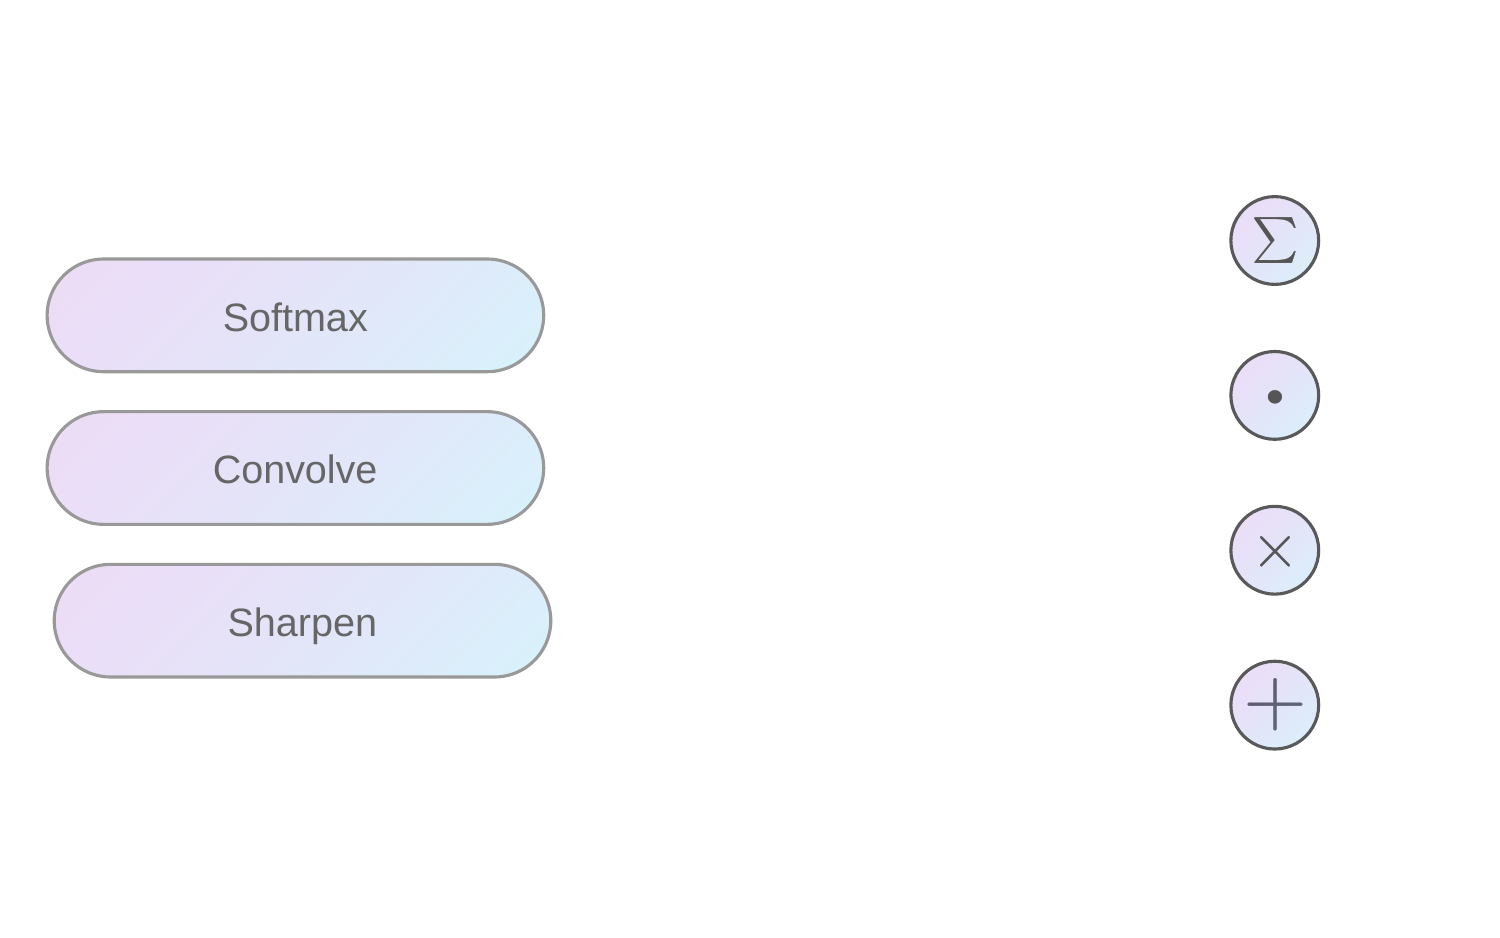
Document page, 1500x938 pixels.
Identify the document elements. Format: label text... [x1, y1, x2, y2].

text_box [1230, 196, 1319, 285]
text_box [1230, 506, 1319, 595]
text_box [1230, 660, 1319, 750]
text_box Sharpen [54, 564, 551, 678]
text_box Convolve [47, 411, 544, 525]
text_box Softmax [47, 259, 544, 372]
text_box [1230, 351, 1319, 440]
